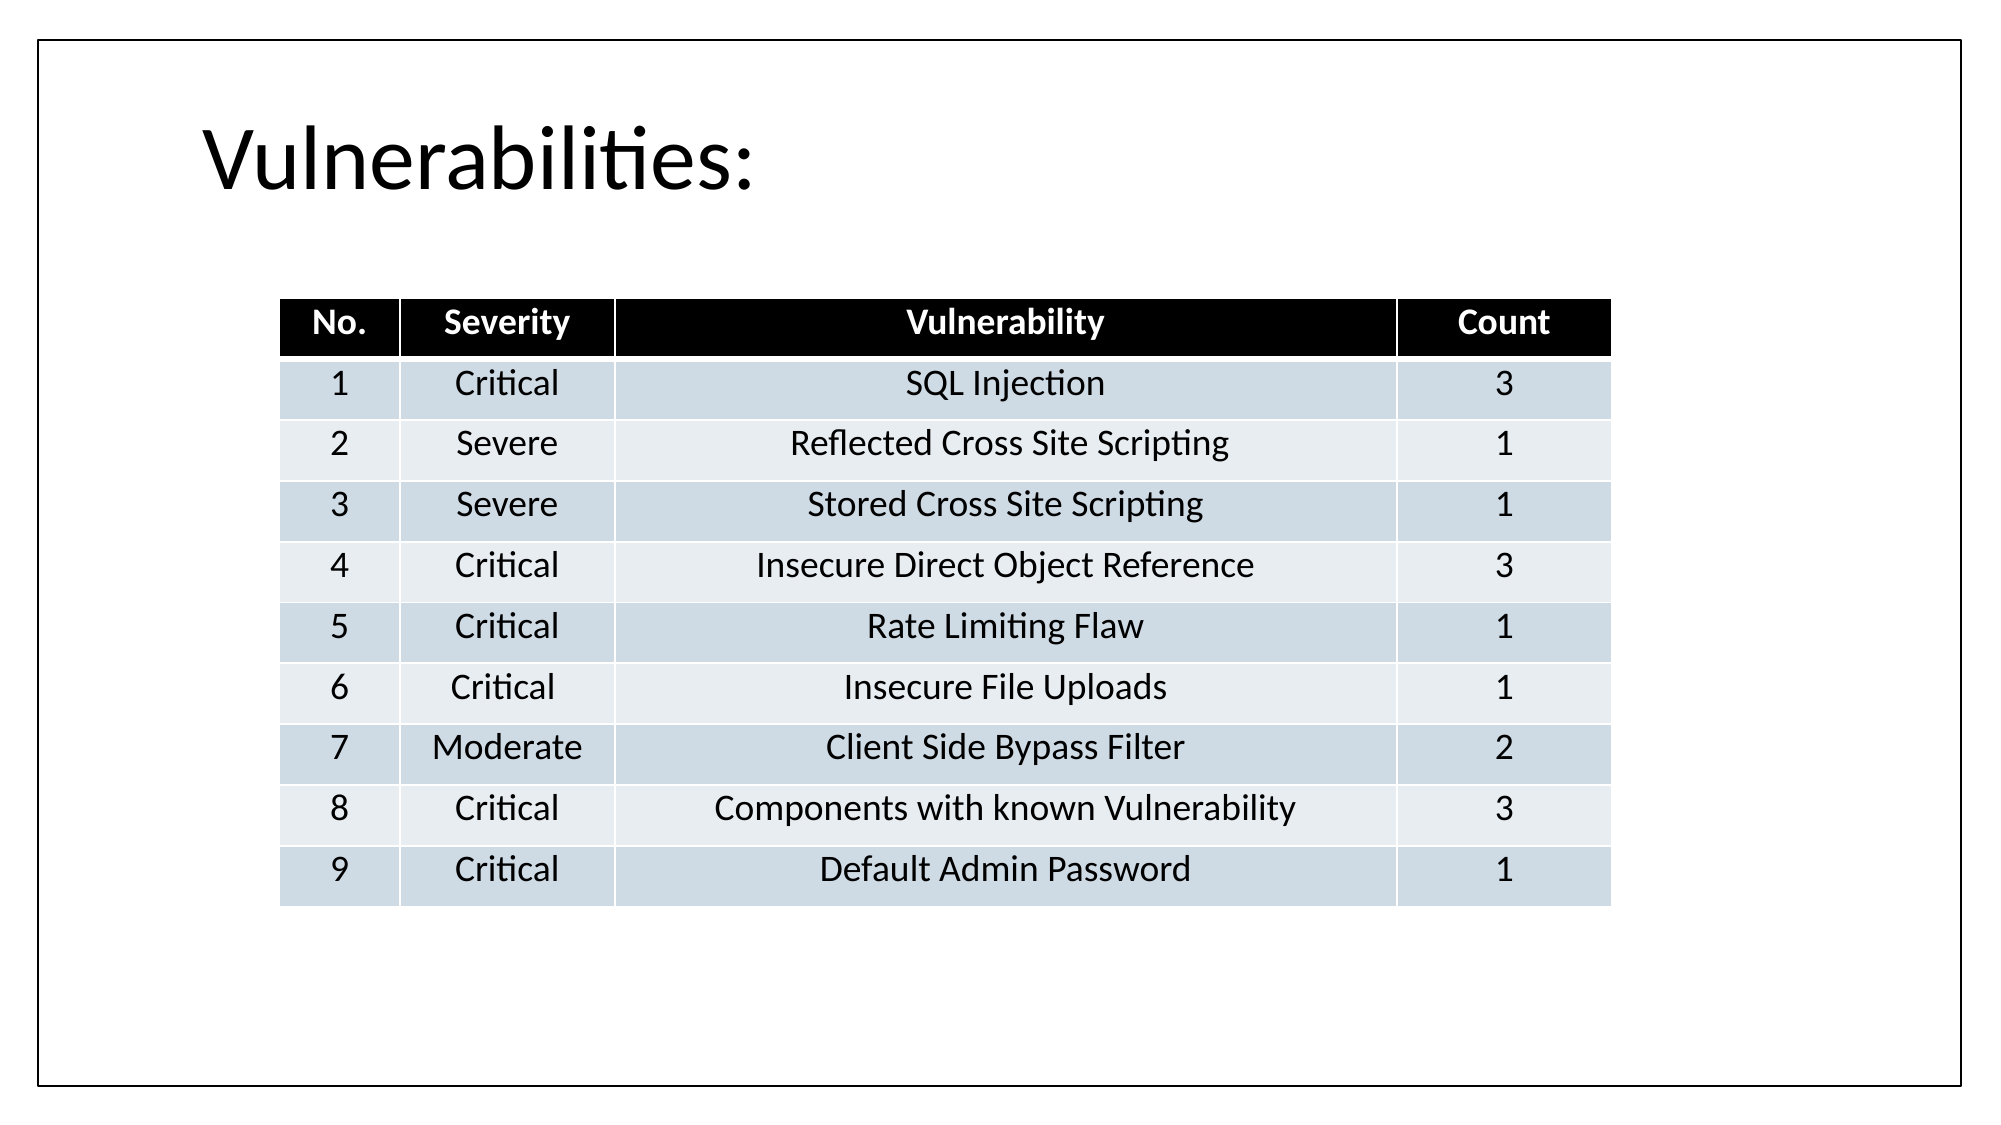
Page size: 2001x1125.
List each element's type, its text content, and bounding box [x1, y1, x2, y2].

table_cell 5 [280, 603, 399, 662]
table_cell Reflected Cross Site Scripting [616, 421, 1396, 480]
table_cell Insecure File Uploads [616, 664, 1396, 723]
table_cell Components with known Vulnerability [616, 786, 1396, 845]
table_cell Severe [401, 482, 614, 541]
table_cell 4 [280, 543, 399, 602]
table_cell Default Admin Password [616, 847, 1396, 906]
table_cell Stored Cross Site Scripting [616, 482, 1396, 541]
table_cell 3 [280, 482, 399, 541]
title Vulnerabilities: [187, 99, 1808, 220]
table_cell 1 [1398, 664, 1611, 723]
table_cell 3 [1398, 362, 1611, 419]
table_cell Critical [401, 664, 614, 723]
table_cell Critical [401, 603, 614, 662]
table_cell 1 [1398, 482, 1611, 541]
table_cell 1 [280, 362, 399, 419]
table_cell Critical [401, 786, 614, 845]
table_cell 1 [1398, 847, 1611, 906]
table_cell 2 [280, 421, 399, 480]
table_cell 6 [280, 664, 399, 723]
table_cell 9 [280, 847, 399, 906]
table_cell 1 [1398, 421, 1611, 480]
table_cell Client Side Bypass Filter [616, 725, 1396, 784]
table_header Count [1398, 299, 1611, 356]
table_cell Critical [401, 847, 614, 906]
table_cell 3 [1398, 543, 1611, 602]
table_cell Insecure Direct Object Reference [616, 543, 1396, 602]
table_header No. [280, 299, 399, 356]
table_cell Critical [401, 362, 614, 419]
table_cell 8 [280, 786, 399, 845]
table_cell 3 [1398, 786, 1611, 845]
table_cell 7 [280, 725, 399, 784]
table_cell 2 [1398, 725, 1611, 784]
table_cell Severe [401, 421, 614, 480]
table_cell SQL Injection [616, 362, 1396, 419]
table_cell Moderate [401, 725, 614, 784]
table_cell Critical [401, 543, 614, 602]
table_header Severity [401, 299, 614, 356]
table_cell 1 [1398, 603, 1611, 662]
table_cell Rate Limiting Flaw [616, 603, 1396, 662]
table_header Vulnerability [616, 299, 1396, 356]
